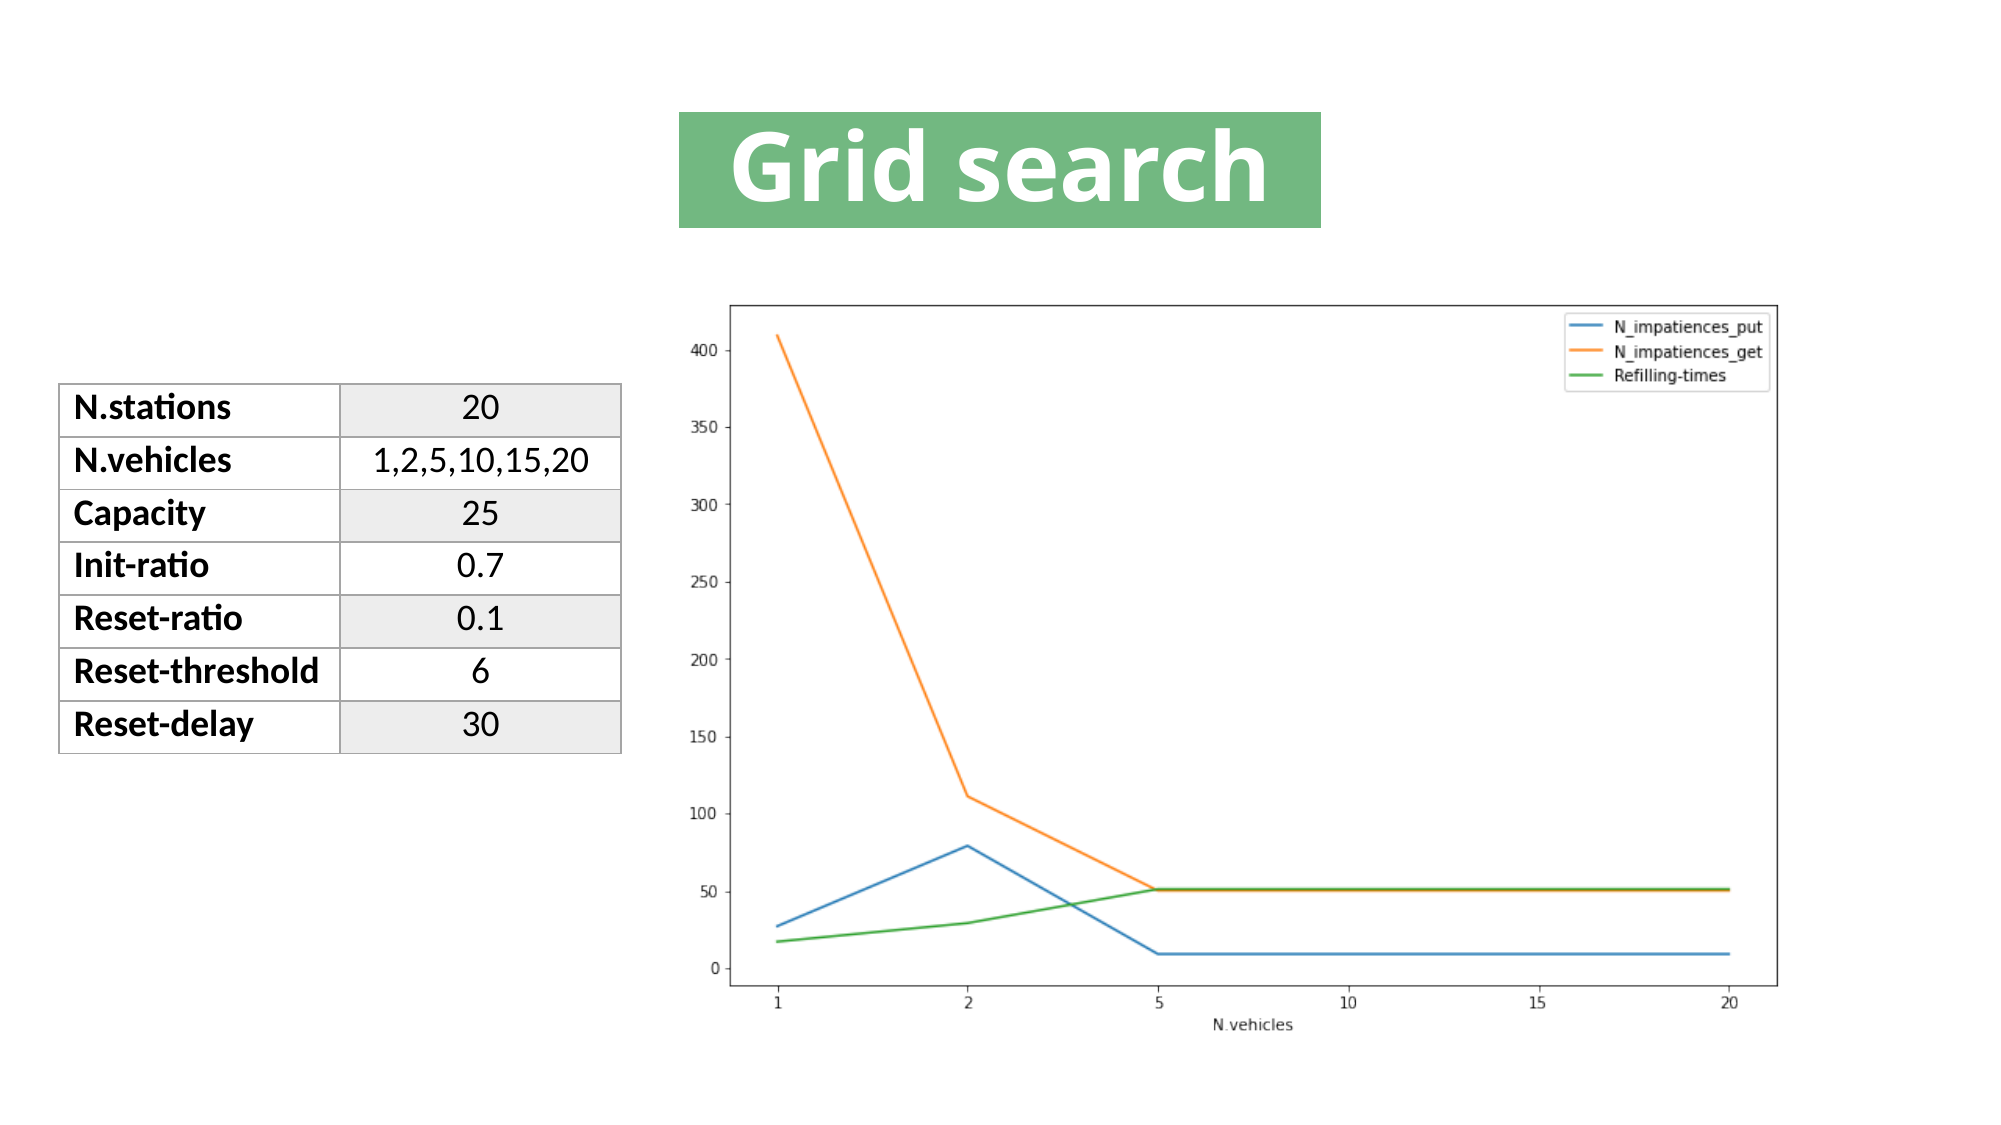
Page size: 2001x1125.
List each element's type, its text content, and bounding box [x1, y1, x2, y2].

table_cell Capacity [60, 490, 339, 541]
table_cell 0.7 [341, 543, 620, 594]
table_cell Reset-ratio [60, 596, 339, 647]
table_cell 1,2,5,10,15,20 [341, 438, 620, 489]
table_cell 25 [341, 490, 620, 541]
picture [678, 294, 1788, 1045]
table_cell Reset-delay [60, 702, 339, 753]
table_cell 0.1 [341, 596, 620, 647]
table_cell Init-ratio [60, 543, 339, 594]
text_box Grid search [678, 111, 1322, 229]
table_cell Reset-threshold [60, 649, 339, 700]
table_cell 30 [341, 702, 620, 753]
table_header N.stations [60, 385, 339, 436]
table_header 20 [341, 385, 620, 436]
table_cell N.vehicles [60, 438, 339, 489]
table_cell 6 [341, 649, 620, 700]
